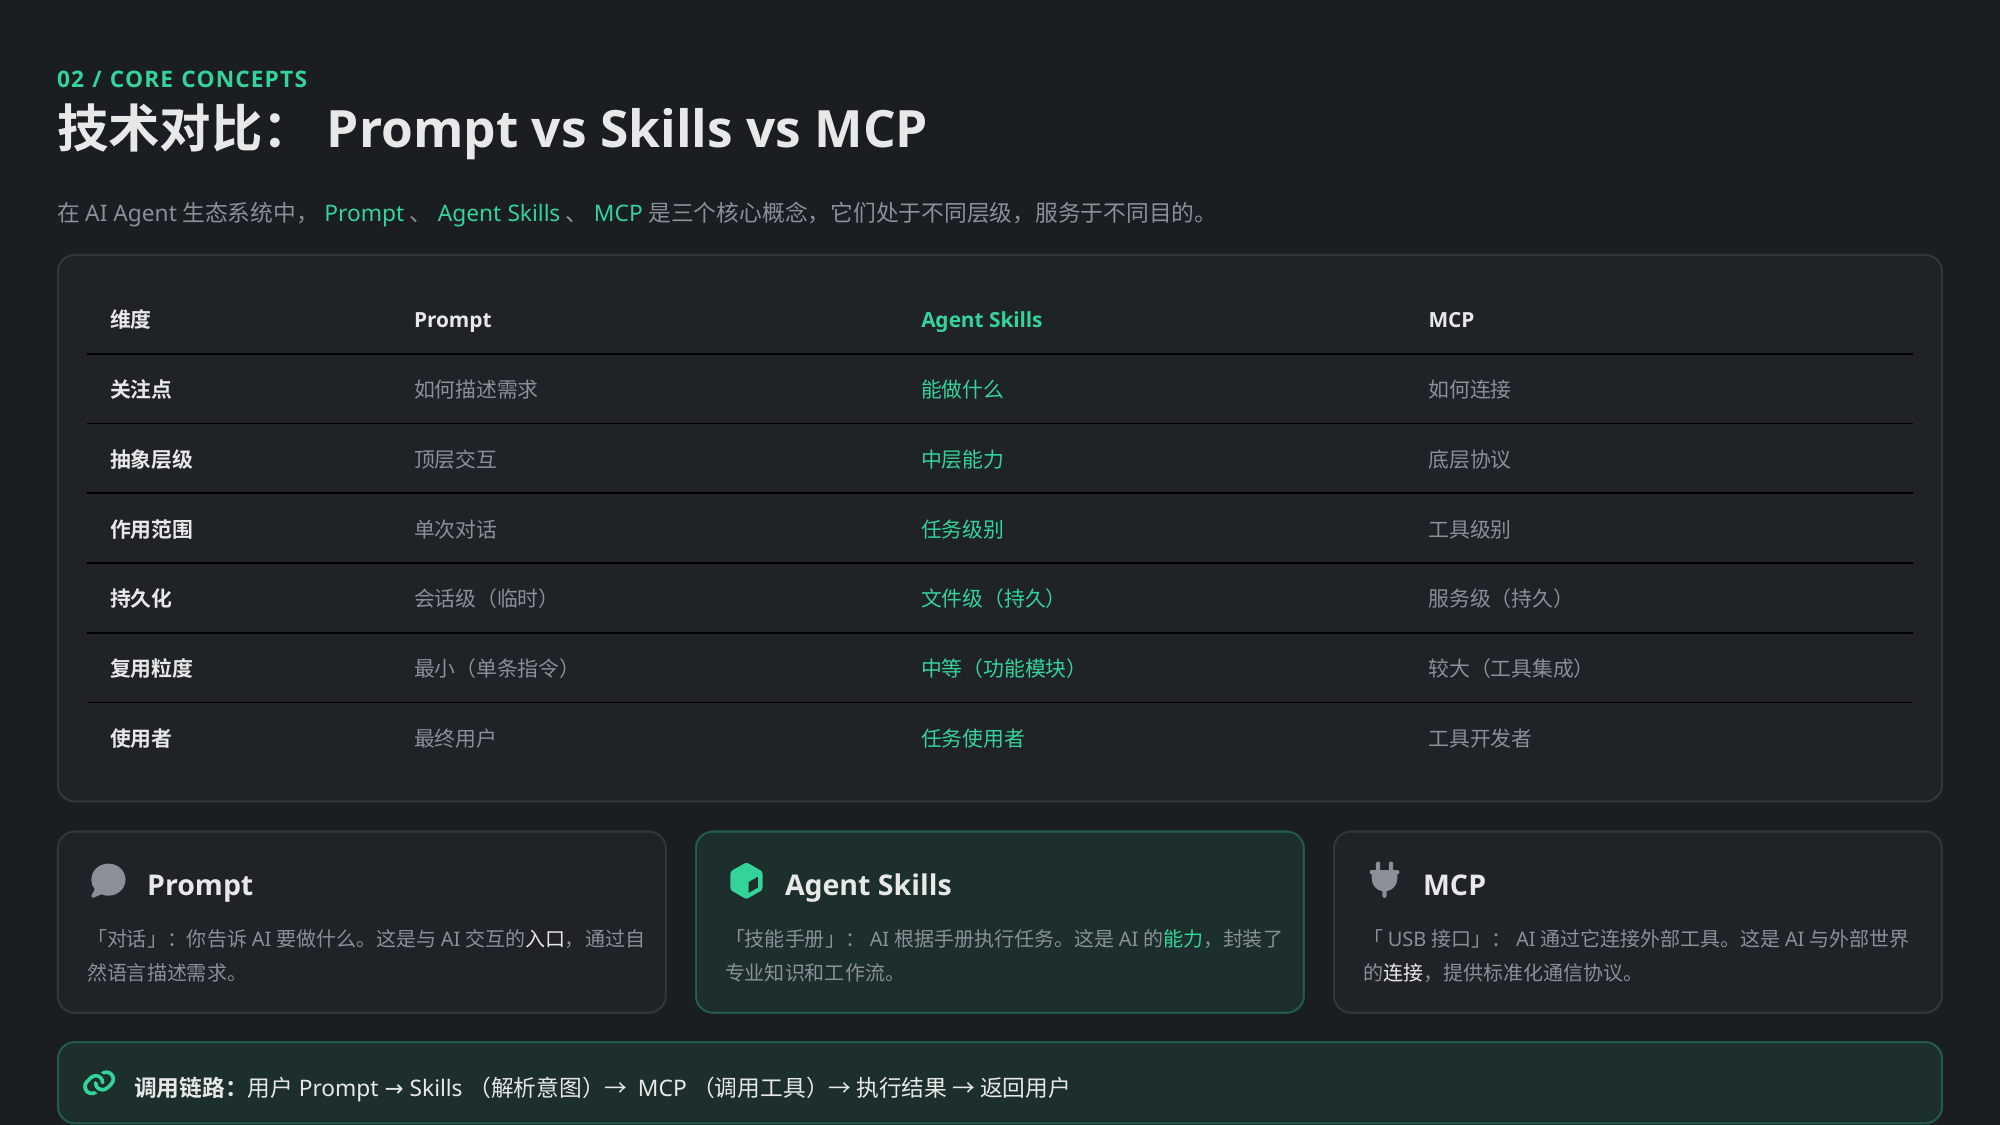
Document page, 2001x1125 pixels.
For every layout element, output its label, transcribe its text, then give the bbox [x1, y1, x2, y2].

text_box [730, 862, 763, 899]
table_cell 复用粒度 [87, 634, 391, 702]
table_cell 如何连接 [1406, 355, 1913, 423]
table_cell 中层能力 [899, 424, 1406, 492]
text_box 「USB接口」：AI通过它连接外部工具。这是AI与外部世界的连接，提供标准化通信协议。 [1363, 917, 1923, 984]
text_box MCP [1423, 860, 1503, 901]
text_box Prompt [146, 860, 262, 901]
table_header MCP [1406, 284, 1913, 353]
table_header Prompt [391, 284, 899, 353]
text_box 「对话」：你告诉AI要做什么。这是与AI交互的入口，通过自然语言描述需求。 [87, 917, 647, 984]
table_cell 关注点 [87, 355, 391, 423]
table_cell 工具级别 [1406, 494, 1913, 562]
text_box [57, 831, 666, 1013]
text_box 调用链路：用户Prompt → Skills（解析意图）→ MCP（调用工具）→ 执行结果 → 返回用户 [134, 1065, 1084, 1100]
table_cell 最终用户 [391, 703, 899, 772]
table_cell 中等（功能模块） [899, 634, 1406, 702]
text_box Agent Skills [785, 860, 961, 901]
table_cell 作用范围 [87, 494, 391, 562]
table_cell 单次对话 [391, 494, 899, 562]
text_box 02 / CORE CONCEPTS [57, 57, 1955, 92]
table_cell 会话级（临时） [391, 564, 899, 632]
table_cell 最小（单条指令） [391, 634, 899, 702]
text_box [57, 254, 1943, 802]
text_box [93, 1070, 116, 1092]
text_box 在AI Agent生态系统中，Prompt、Agent Skills、MCP是三个核心概念，它们处于不同层级，服务于不同目的。 [57, 188, 1955, 226]
text_box [57, 1042, 1943, 1124]
text_box [1369, 861, 1400, 898]
text_box [1333, 831, 1943, 1013]
table_cell 使用者 [87, 703, 391, 772]
table_cell 持久化 [87, 564, 391, 632]
table_cell 服务级（持久） [1406, 564, 1913, 632]
table_cell 任务使用者 [899, 703, 1406, 772]
table_cell 能做什么 [899, 355, 1406, 423]
table_header 维度 [87, 284, 391, 353]
text_box [695, 831, 1304, 1013]
table_cell 任务级别 [899, 494, 1406, 562]
table_cell 抽象层级 [87, 424, 391, 492]
text_box 技术对比：Prompt vs Skills vs MCP [57, 102, 1969, 160]
text_box [83, 1073, 105, 1096]
table_cell 工具开发者 [1406, 703, 1913, 772]
table_cell 底层协议 [1406, 424, 1913, 492]
table_cell 顶层交互 [391, 424, 899, 492]
table_cell 较大（工具集成） [1406, 634, 1913, 702]
text_box [91, 863, 126, 898]
table_cell 文件级（持久） [899, 564, 1406, 632]
table_header Agent Skills [899, 284, 1406, 353]
table_cell 如何描述需求 [391, 355, 899, 423]
text_box 「技能手册」：AI根据手册执行任务。这是AI的能力，封装了专业知识和工作流。 [725, 917, 1285, 984]
